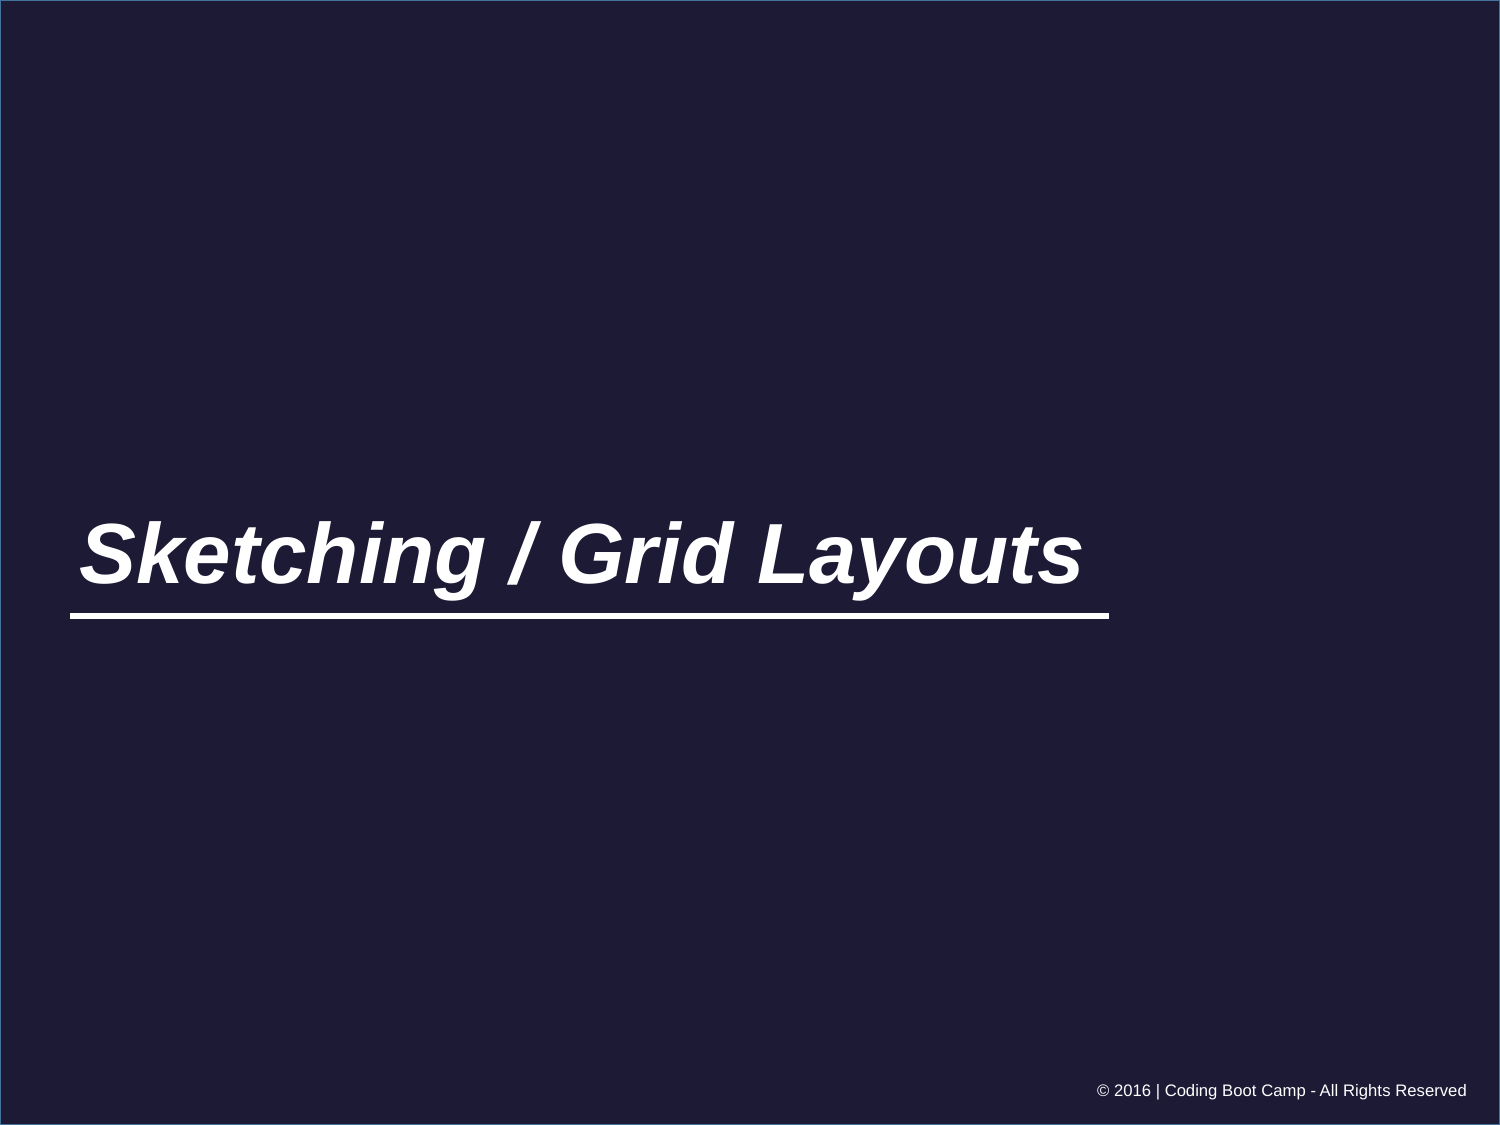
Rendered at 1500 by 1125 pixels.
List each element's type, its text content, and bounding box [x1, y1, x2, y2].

title Sketching / Grid Layouts [64, 484, 1415, 628]
